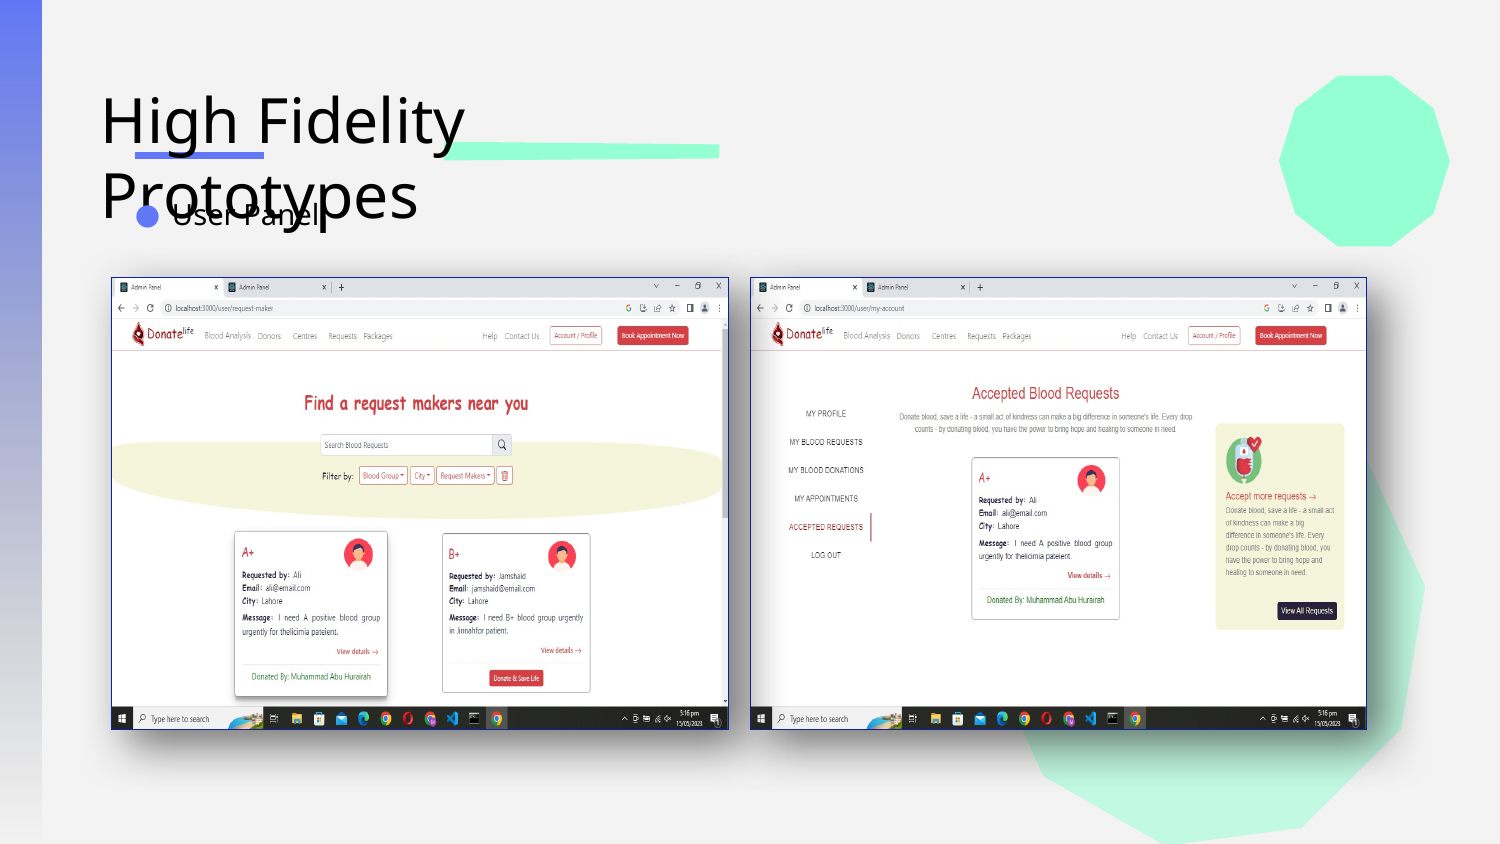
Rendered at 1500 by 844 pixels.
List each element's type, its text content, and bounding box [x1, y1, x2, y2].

list User Panel [111, 181, 384, 257]
title High Fidelity Prototypes [85, 66, 743, 161]
picture [111, 277, 730, 731]
picture [749, 277, 1368, 731]
text_box [1278, 75, 1450, 247]
